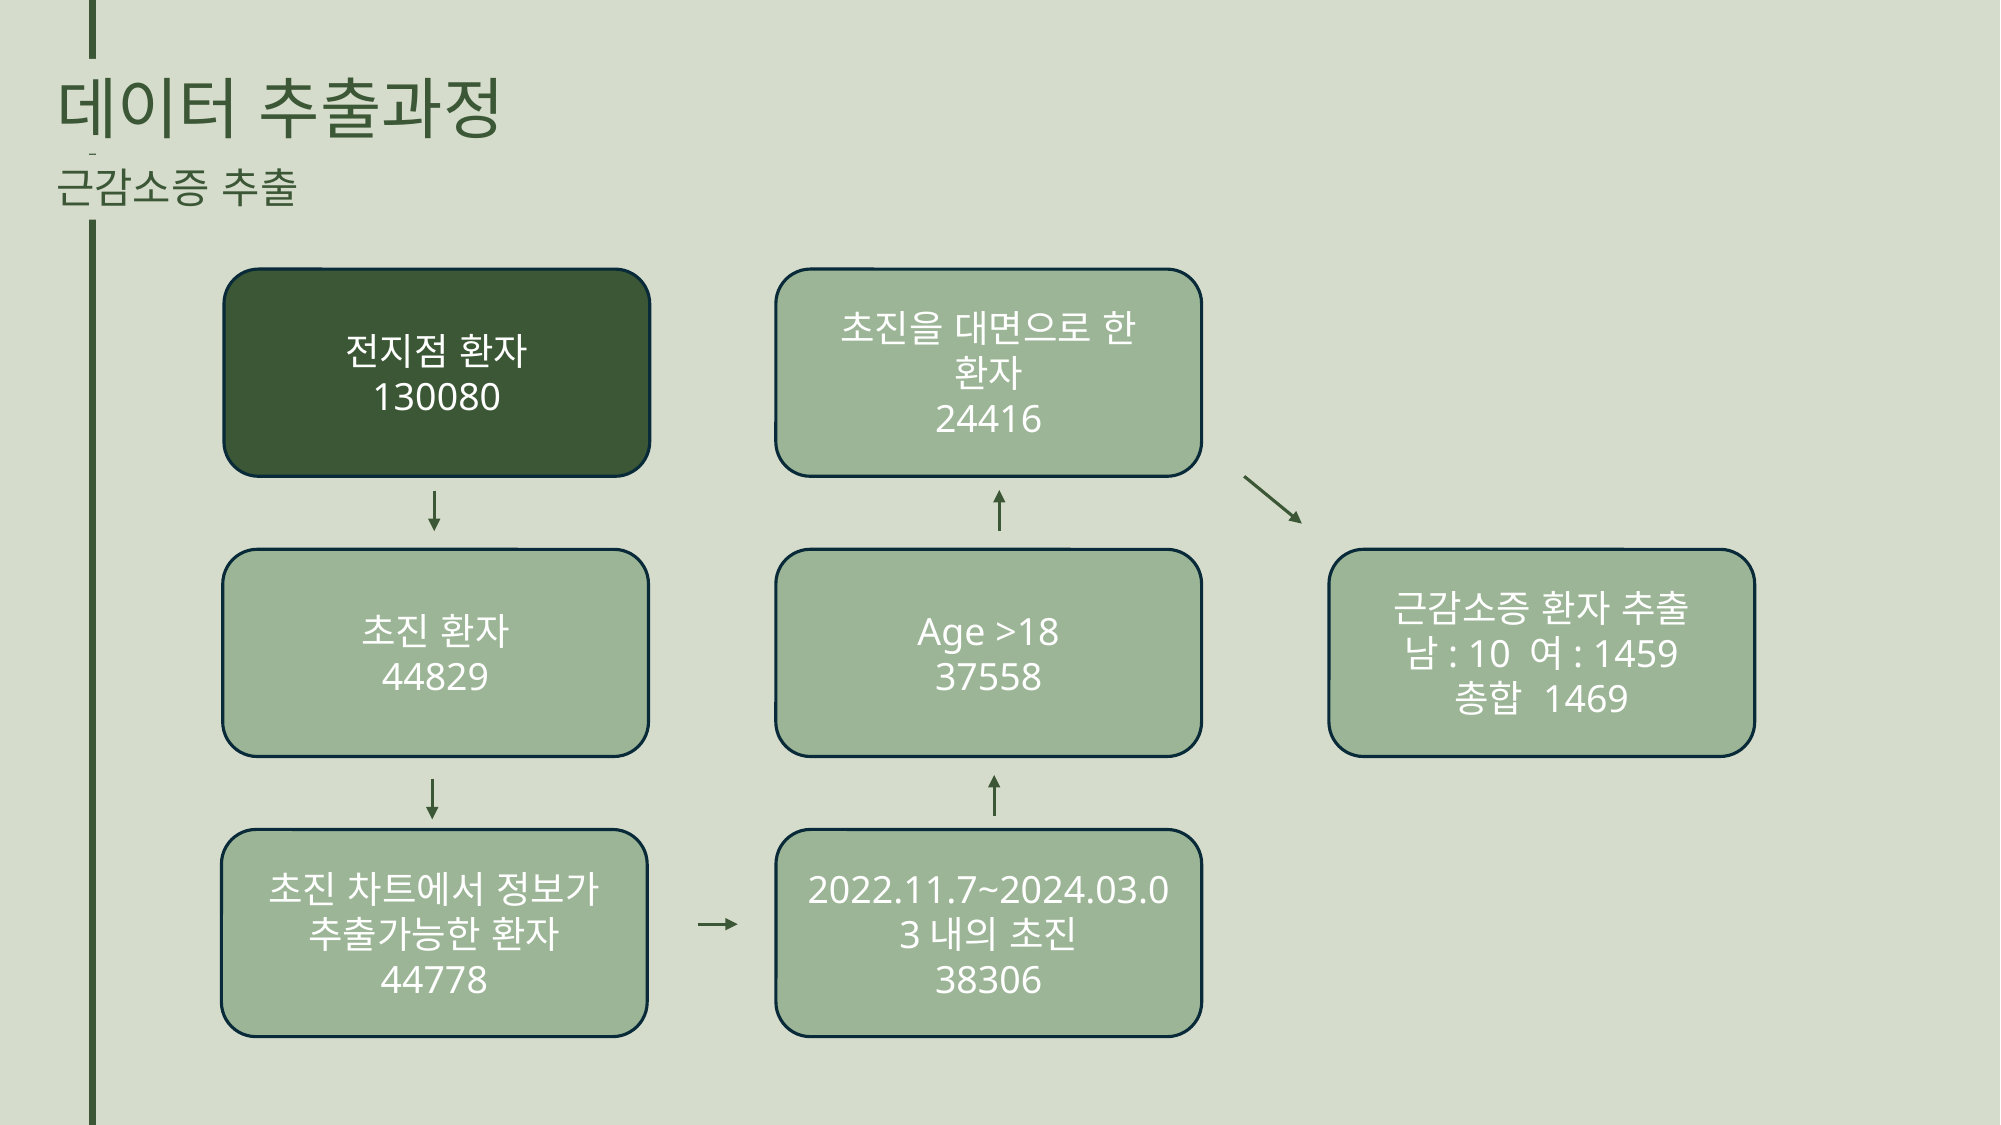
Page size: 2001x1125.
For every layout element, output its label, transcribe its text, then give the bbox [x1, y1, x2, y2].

text_box 근감소증 추출 [41, 154, 92, 220]
text_box 근감소증 추출 [94, 154, 1976, 220]
text_box 초진을 대면으로 한 환자 24416 [774, 267, 1204, 478]
text_box 초진 환자 44829 [221, 547, 651, 759]
text_box 2022.11.7~2024.03.03내의 초진 38306 [774, 827, 1204, 1039]
text_box 근감소증 환자 추출 남: 10 여: 1459 총합 1469 [1327, 547, 1757, 759]
text_box 초진 차트에서 정보가 추출가능한 환자 44778 [219, 827, 649, 1039]
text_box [1243, 475, 1303, 524]
text_box Age >18 37558 [774, 547, 1204, 759]
text_box 전지점 환자 130080 [222, 267, 652, 478]
text_box 데이터 추출과정 [41, 58, 92, 154]
text_box 데이터 추출과정 [94, 58, 1976, 154]
